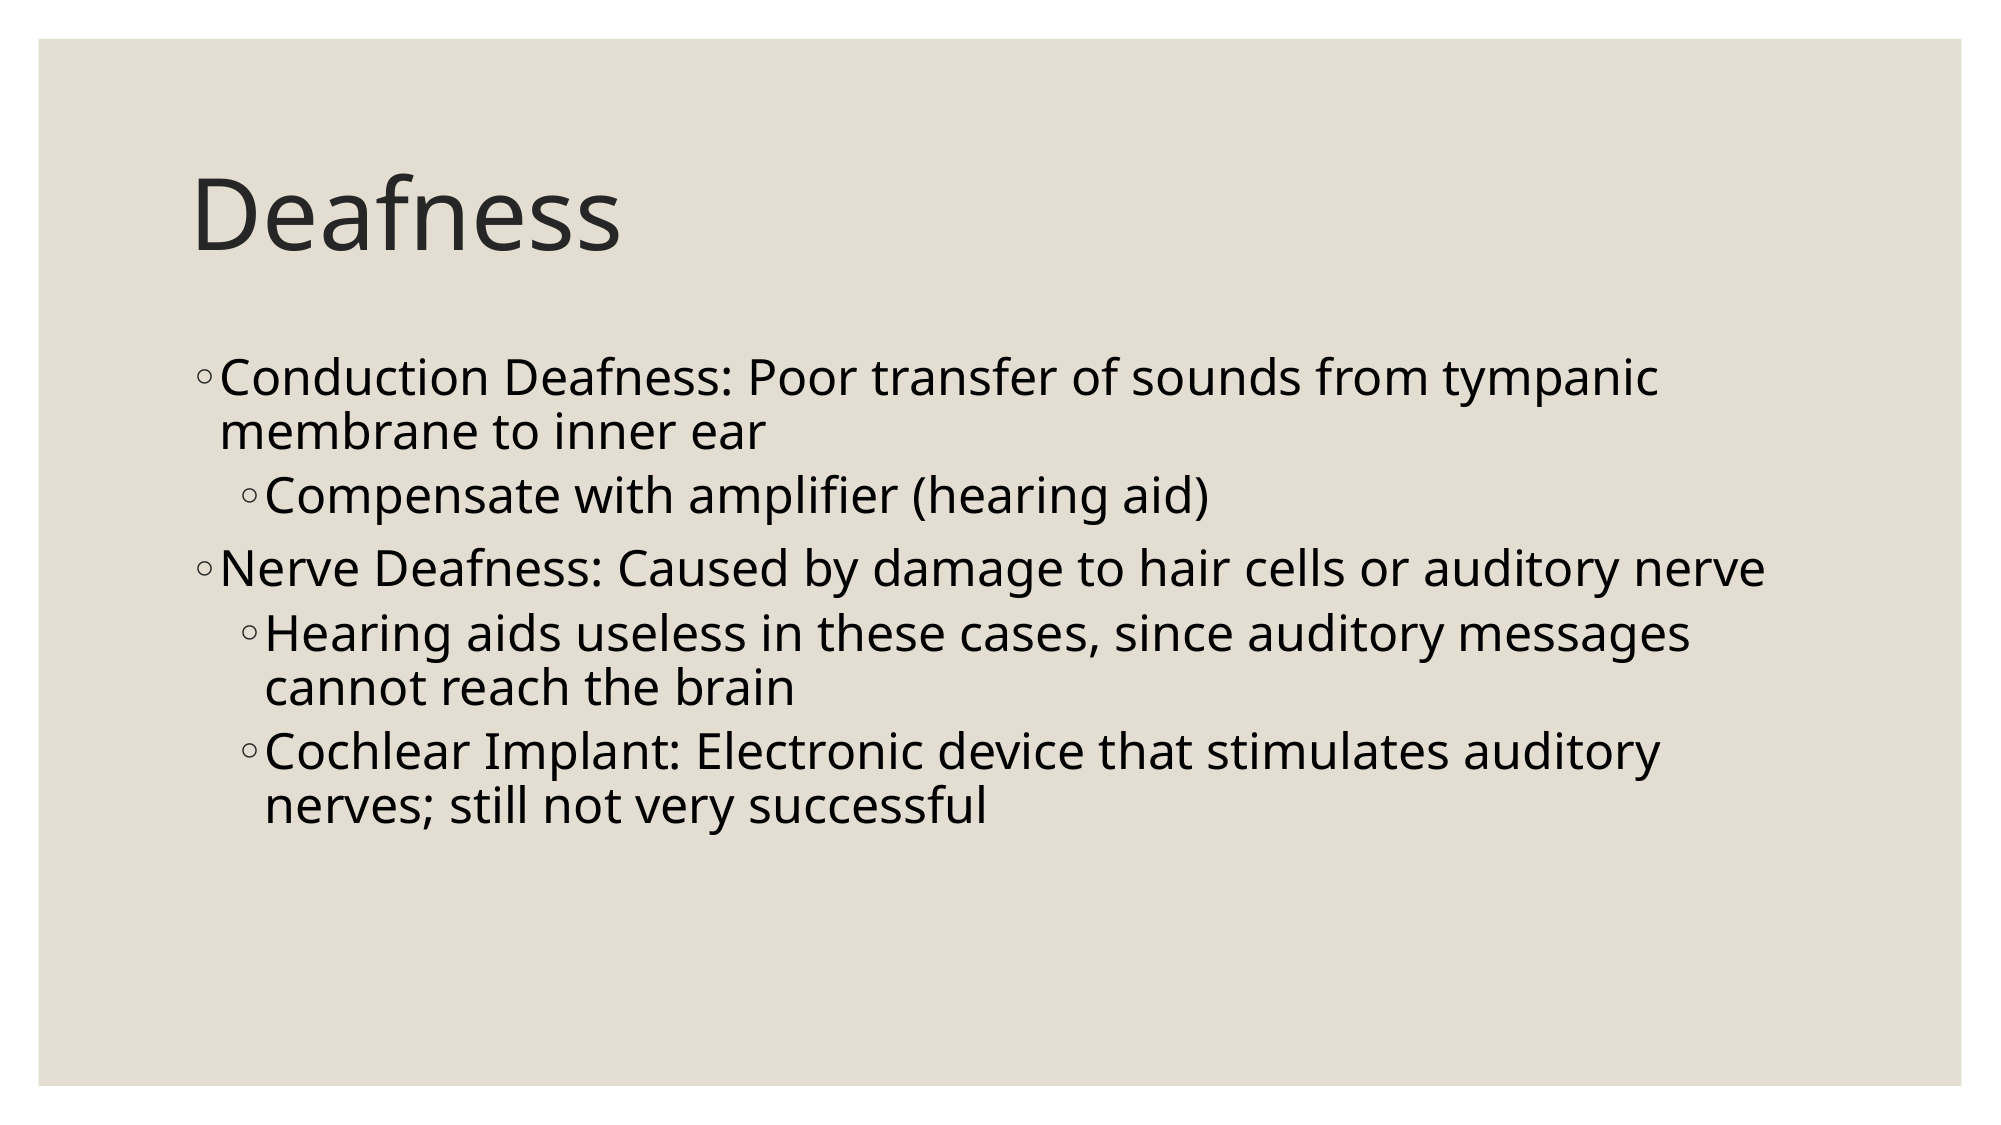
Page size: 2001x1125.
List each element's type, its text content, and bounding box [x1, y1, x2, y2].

title Deafness [174, 105, 1825, 331]
list Conduction Deafness: Poor transfer of sounds from tympanic membrane to inner ear Compensate with amplifier (hearing aid) Nerve Deafness: Caused by damage to hair cells or auditory nerve Hearing aids useless in these cases, since auditory messages cannot reach the brain Cochlear Implant: Electronic device that stimulates auditory nerves; still not very successful [174, 345, 1825, 990]
